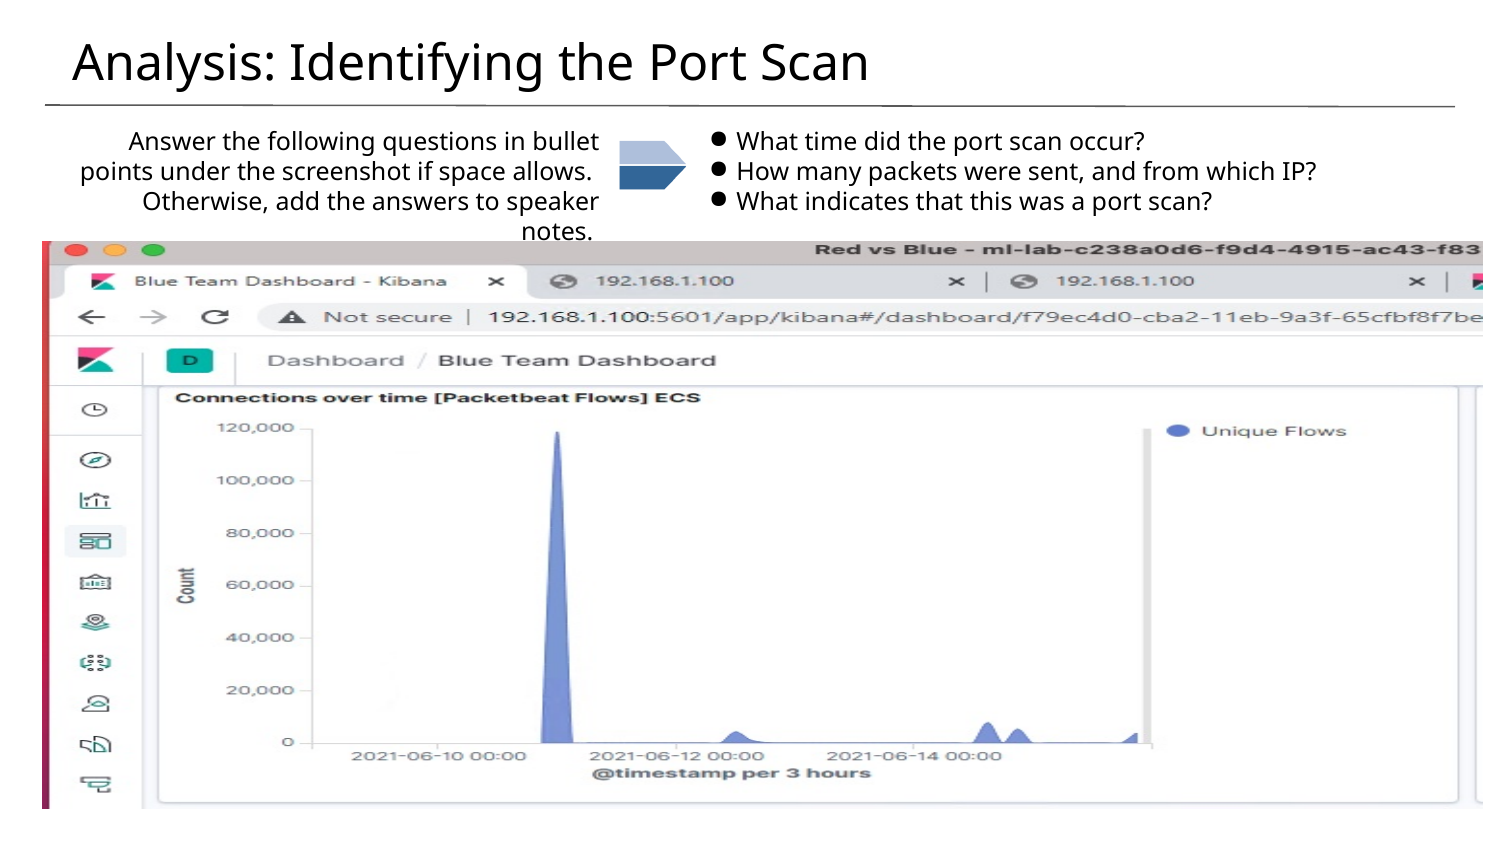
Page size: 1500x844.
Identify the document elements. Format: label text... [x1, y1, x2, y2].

subtitle What time did the port scan occur? How many packets were sent, and from which IP? What indicates that this was a port scan? [608, 110, 1415, 239]
picture [616, 136, 687, 192]
picture [42, 240, 1483, 810]
title Analysis: Identifying the Port Scan [0, 0, 1500, 88]
subtitle Answer the following questions in bullet points under the screenshot if space allows. Otherwise, add the answers to speaker notes. [0, 110, 608, 320]
